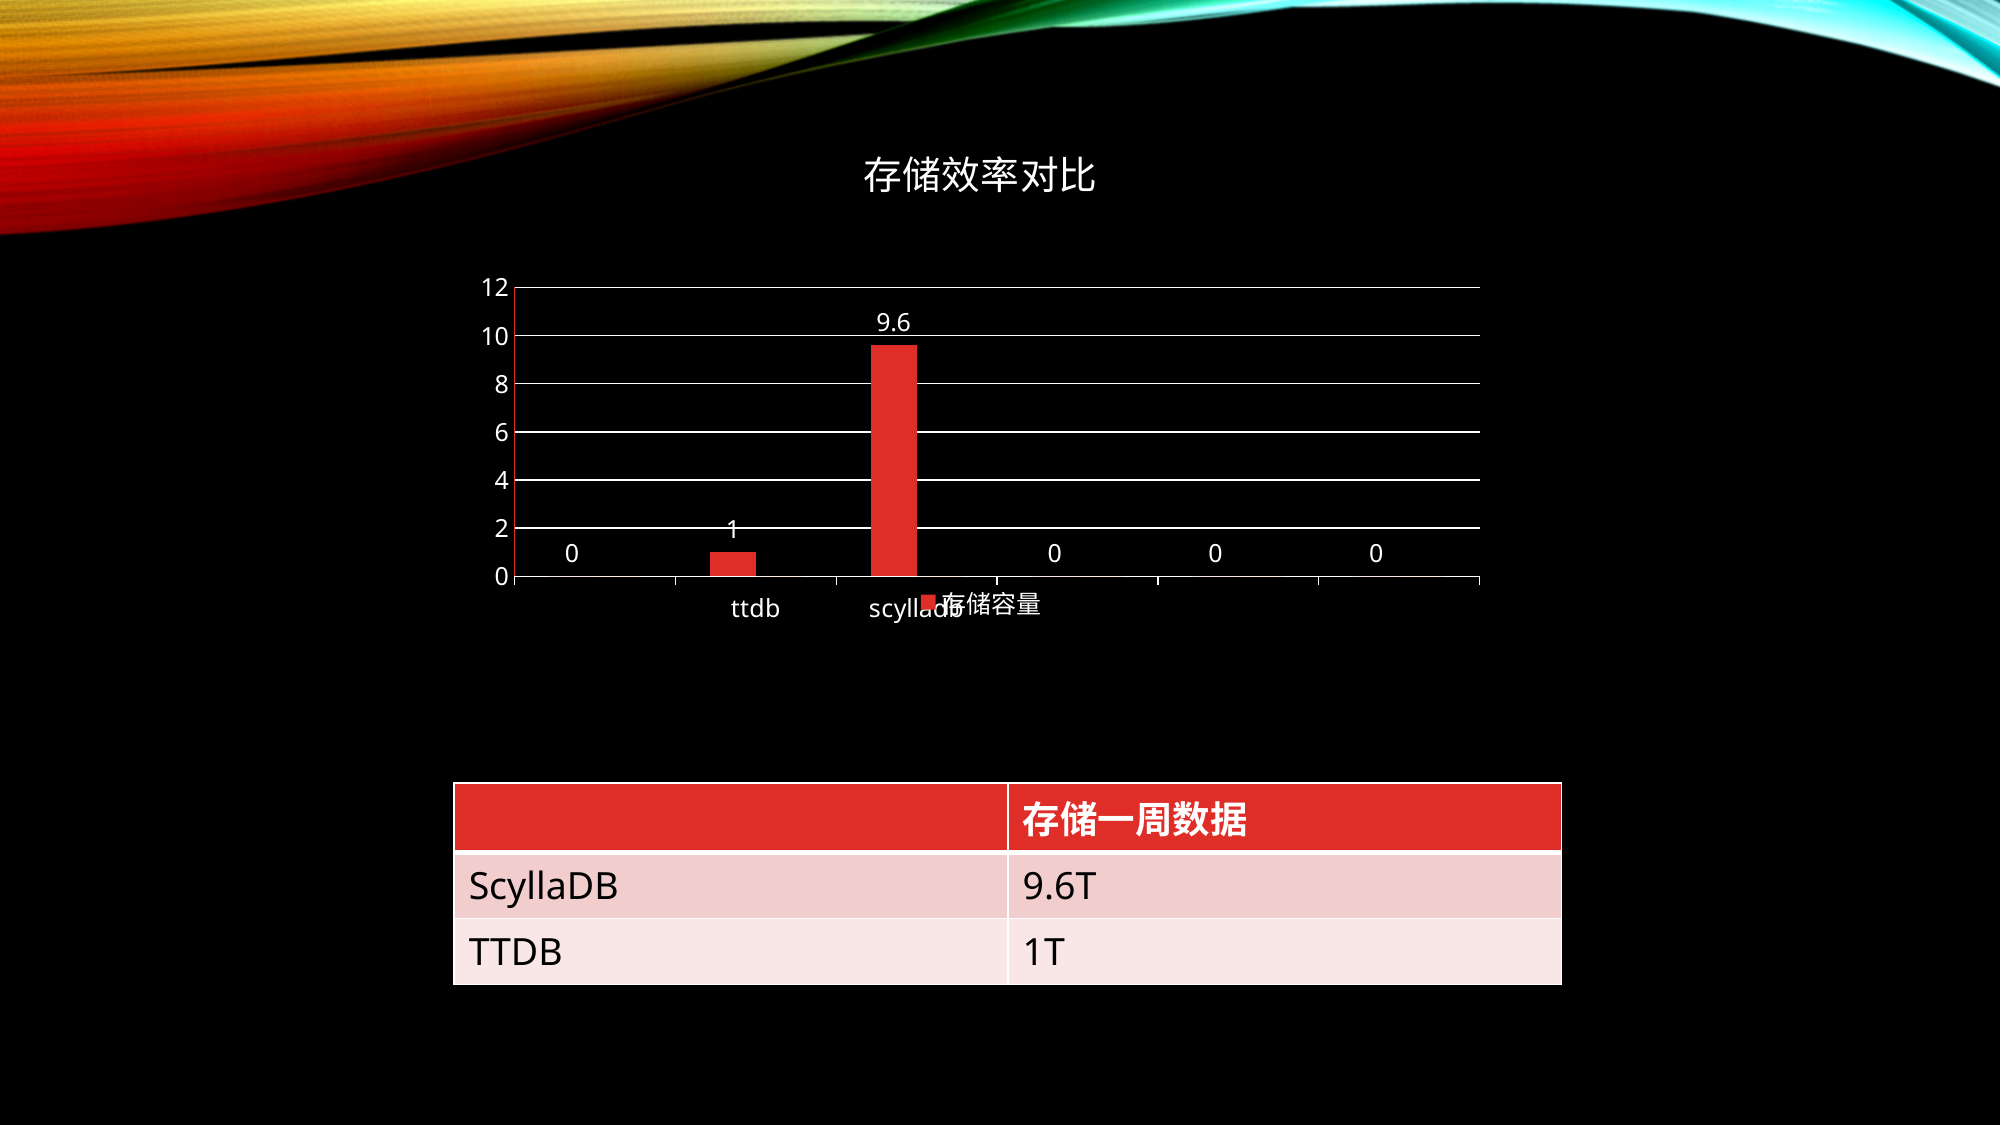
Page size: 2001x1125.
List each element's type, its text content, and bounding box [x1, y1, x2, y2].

table_header [455, 784, 1007, 850]
table_cell ScyllaDB [455, 855, 1007, 918]
table_cell 1T [1009, 919, 1561, 984]
chart [453, 114, 1510, 628]
table_cell TTDB [455, 919, 1007, 984]
picture [0, 0, 2000, 237]
table_header 存储一周数据 [1009, 784, 1561, 850]
table_cell 9.6T [1009, 855, 1561, 918]
